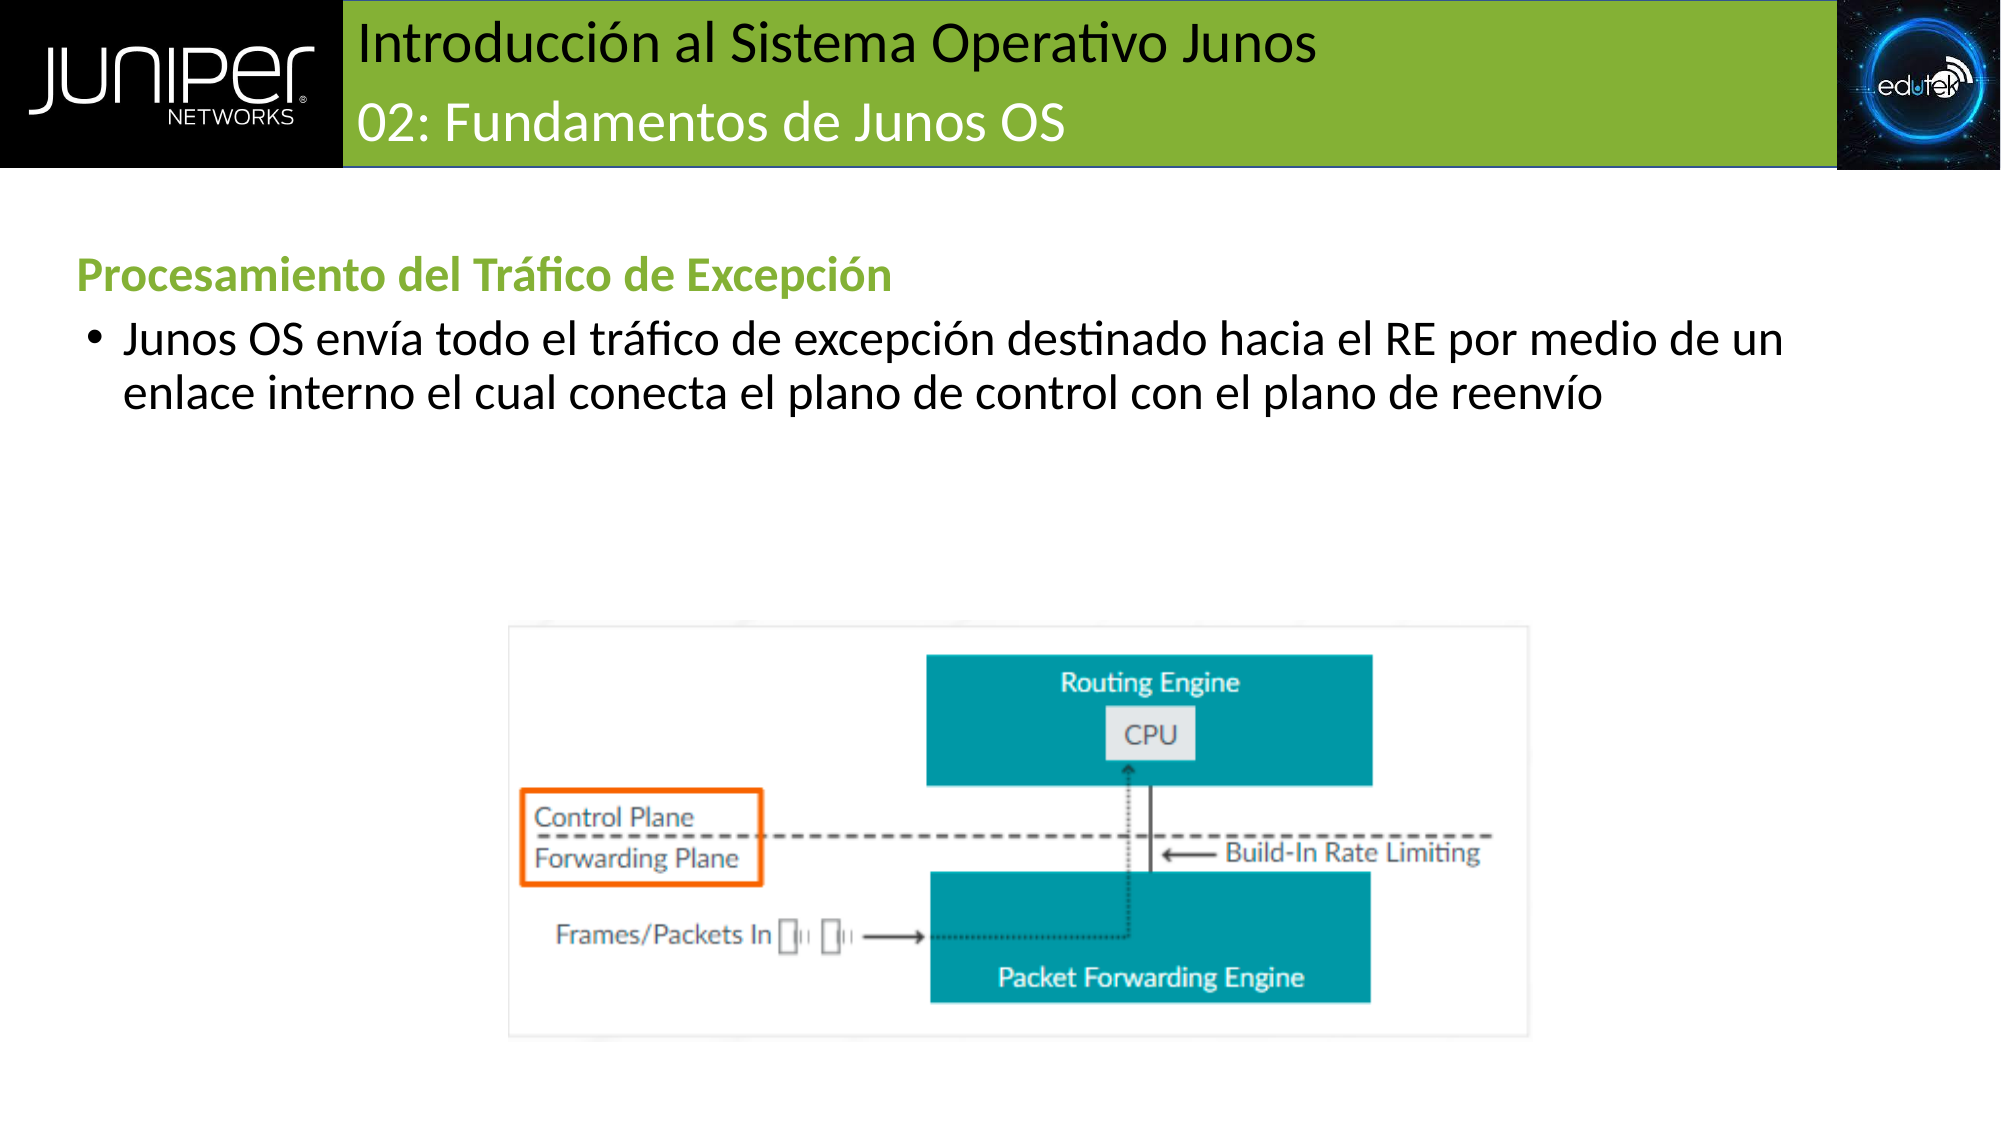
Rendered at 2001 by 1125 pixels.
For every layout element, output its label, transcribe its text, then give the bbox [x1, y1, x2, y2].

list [508, 620, 1533, 1042]
list Procesamiento del Tráfico de Excepción Junos OS envía todo el tráfico de excepción destinado hacia el RE por medio de un enlace interno el cual conecta el plano de control con el plano de reenvío [61, 240, 1923, 701]
list 02: Fundamentos de Junos OS [342, 83, 1606, 168]
title Introducción al Sistema Operativo Junos [342, 3, 2000, 84]
picture [1837, 0, 2001, 170]
picture [0, 0, 343, 168]
